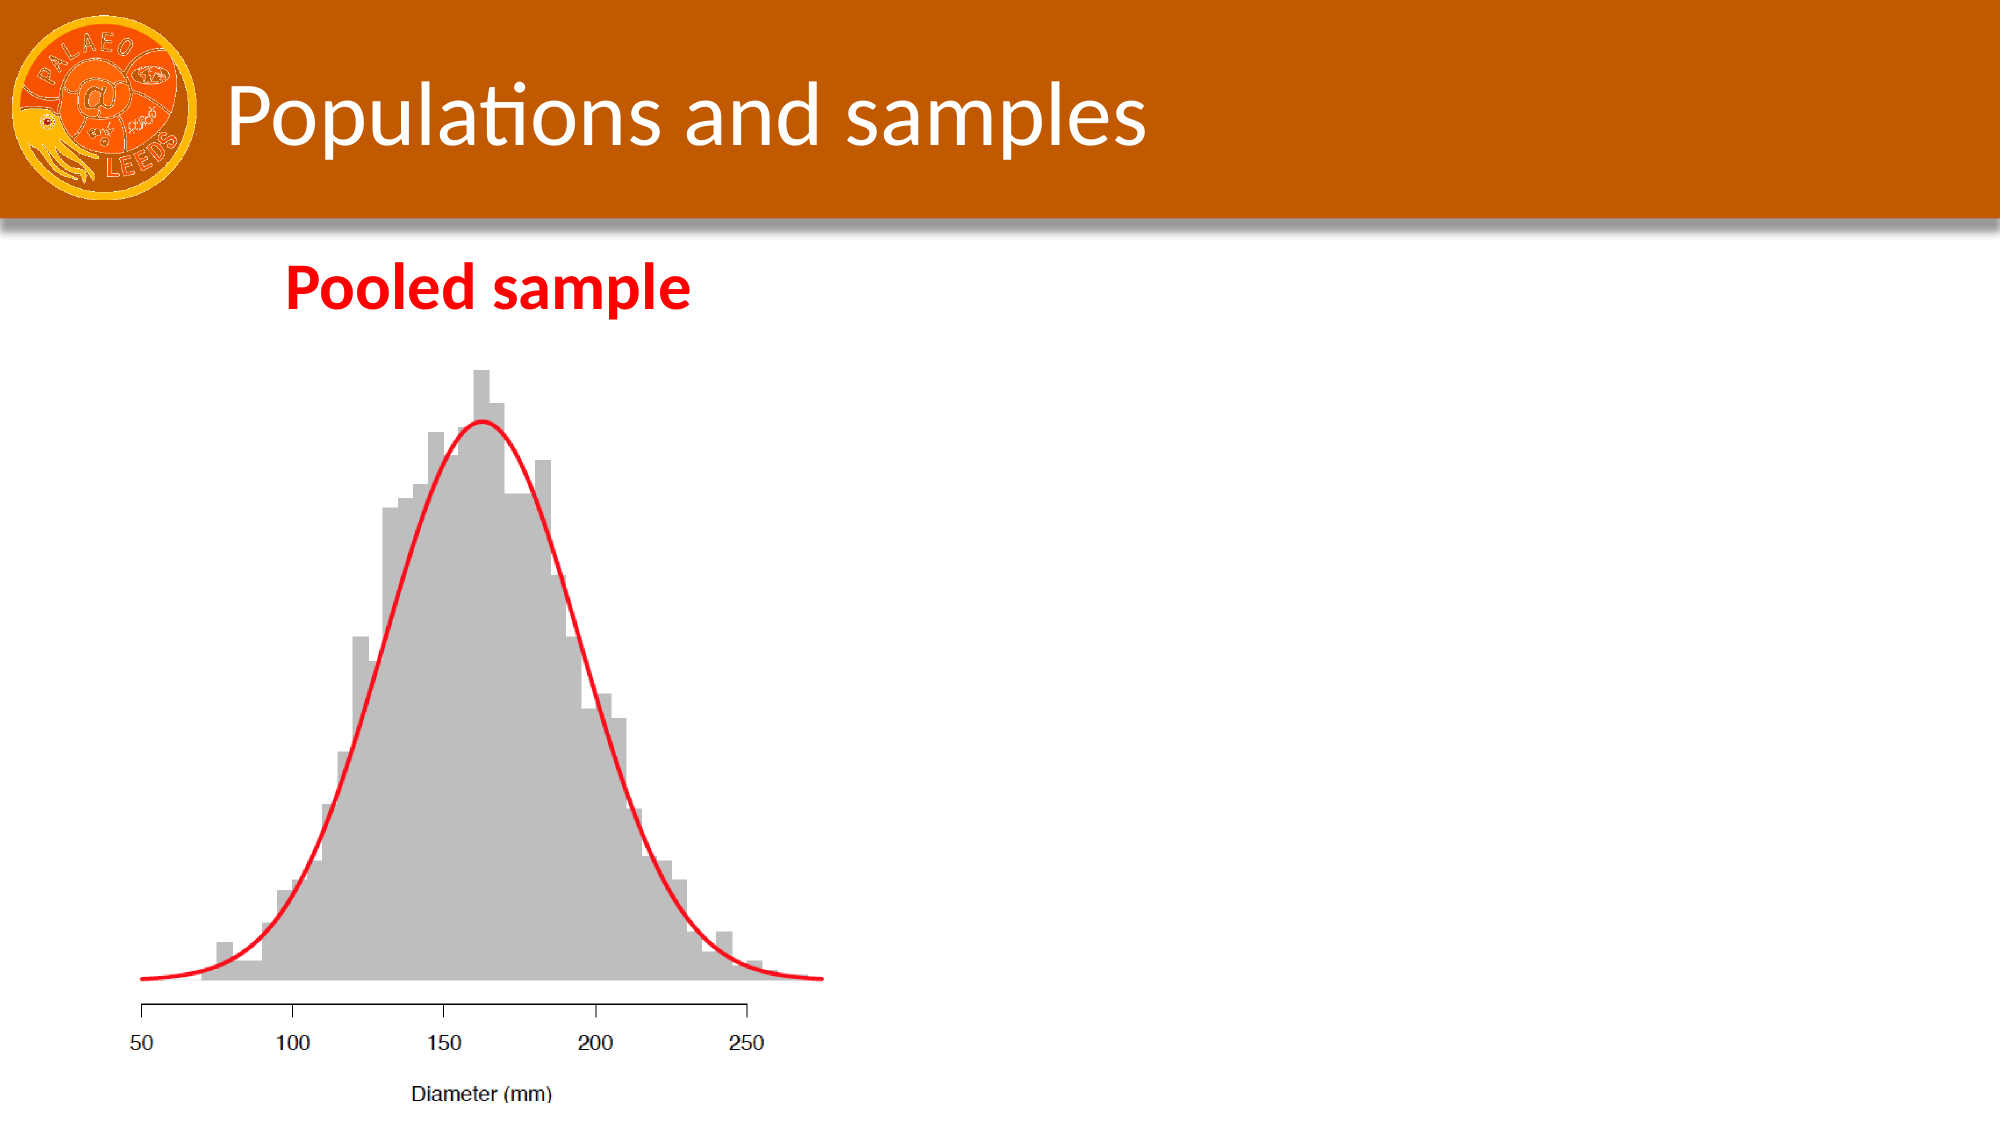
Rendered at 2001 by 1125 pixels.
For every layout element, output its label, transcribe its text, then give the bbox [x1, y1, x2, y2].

text_box Pooled sample [270, 235, 707, 317]
picture [11, 15, 197, 200]
picture [125, 317, 852, 1104]
text_box Populations and samples [210, 17, 2000, 201]
text_box [0, 0, 2000, 219]
